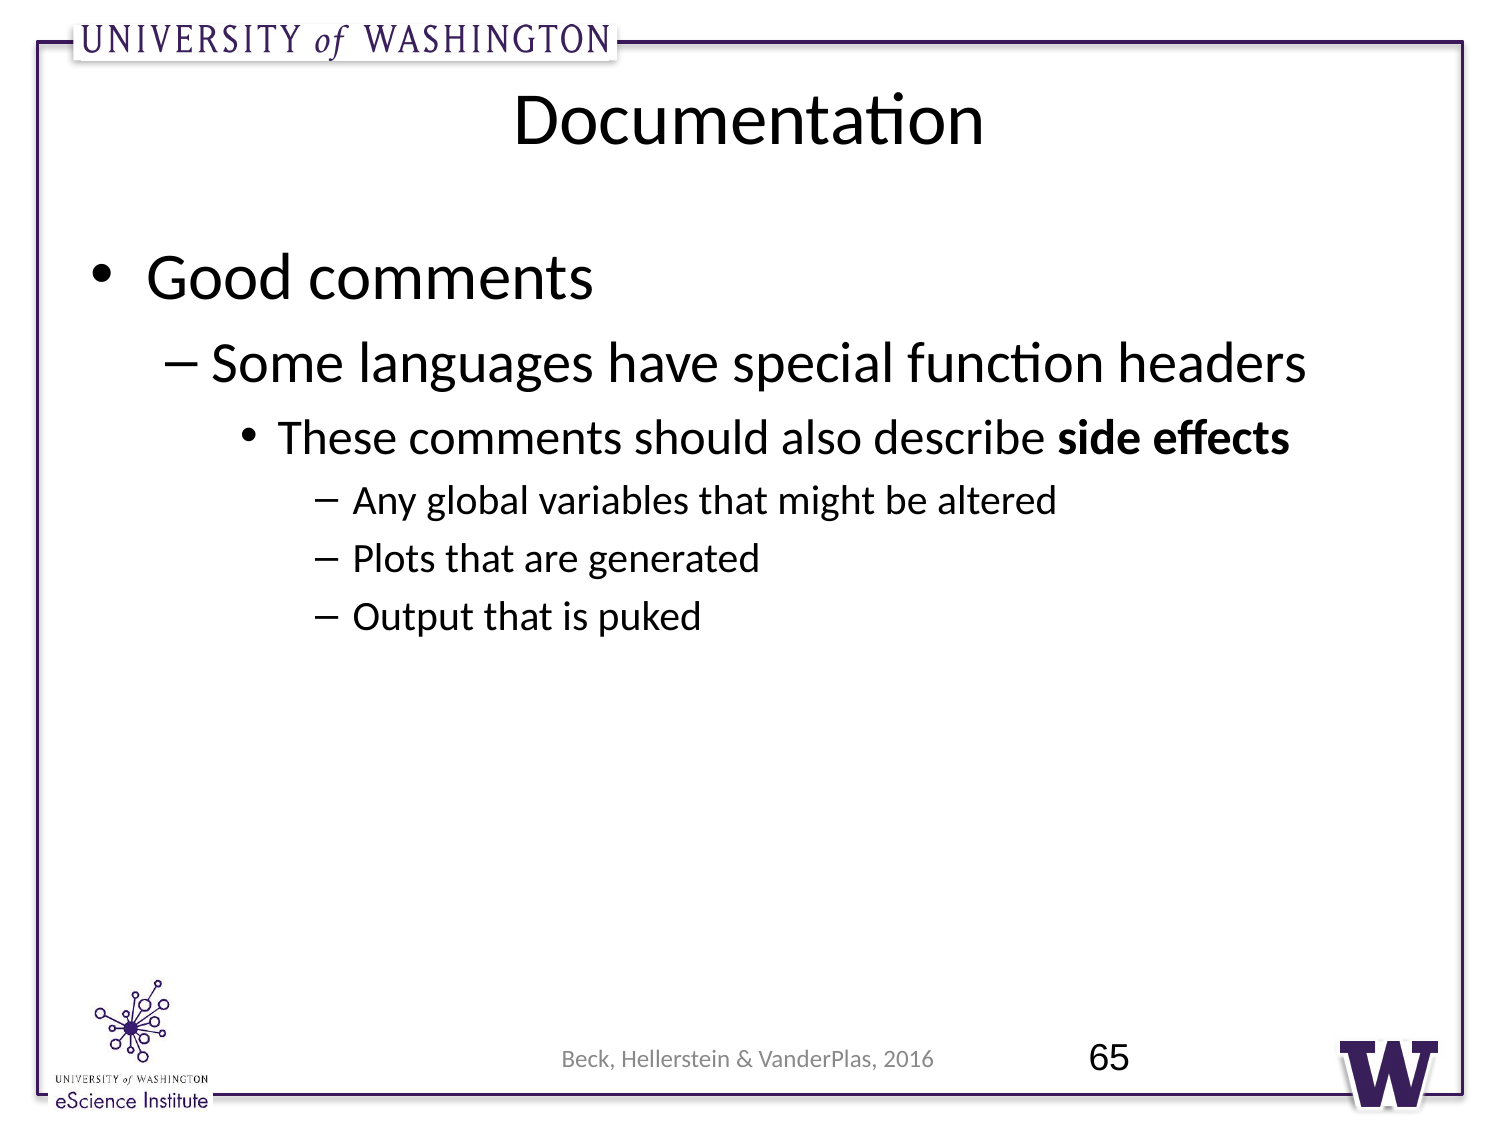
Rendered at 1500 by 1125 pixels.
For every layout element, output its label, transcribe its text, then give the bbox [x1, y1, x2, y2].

footer Beck, Hellerstein & VanderPlas, 2016 [510, 1027, 986, 1088]
slide_number 65 [1073, 1025, 1300, 1085]
picture [81, 24, 609, 61]
picture [1340, 1041, 1438, 1107]
title Documentation [75, 62, 1425, 200]
list Good comments Some languages have special function headers These comments should also describe side effects Any global variables that might be altered Plots that are generated Output that is puked [75, 224, 1425, 975]
picture [48, 978, 213, 1113]
